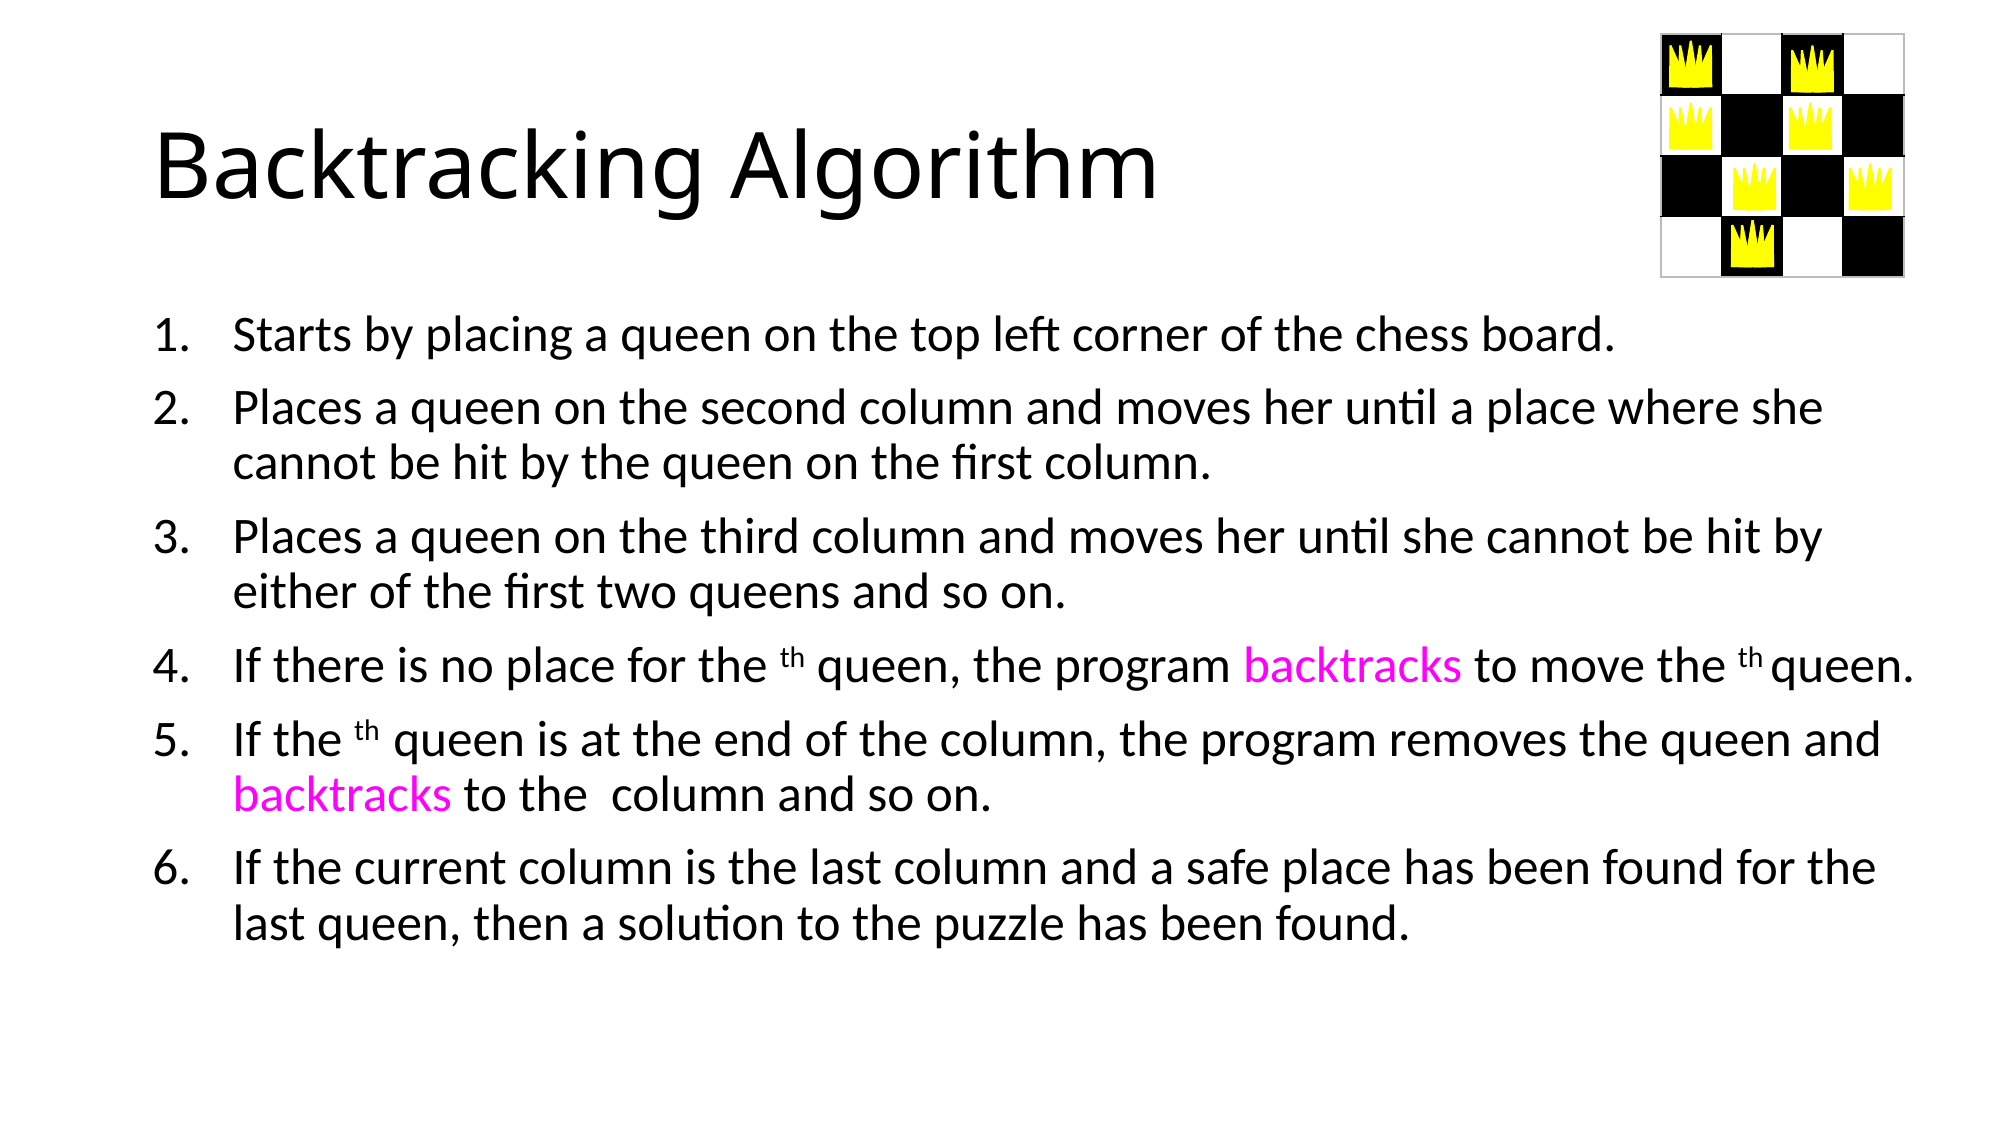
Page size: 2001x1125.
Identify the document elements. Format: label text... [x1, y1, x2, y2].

table_cell [1662, 157, 1721, 216]
table_cell [1722, 217, 1781, 276]
table_cell [1722, 157, 1781, 216]
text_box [1731, 220, 1773, 267]
table_cell [1662, 217, 1721, 276]
table_header [1844, 35, 1903, 94]
table_header [1662, 35, 1721, 94]
title Backtracking Algorithm [137, 59, 1660, 278]
table_header [1722, 35, 1781, 94]
table_header [1783, 35, 1842, 94]
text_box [1789, 102, 1831, 149]
table_cell [1844, 217, 1903, 276]
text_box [1670, 40, 1712, 87]
table_cell [1783, 217, 1842, 276]
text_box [1734, 163, 1776, 210]
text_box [1791, 45, 1833, 92]
table_cell [1783, 96, 1842, 155]
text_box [1670, 102, 1712, 149]
table_cell [1844, 157, 1903, 216]
table_cell [1662, 96, 1721, 155]
table_cell [1844, 96, 1903, 155]
table_cell [1722, 96, 1781, 155]
table_cell [1783, 157, 1842, 216]
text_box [1849, 163, 1891, 210]
